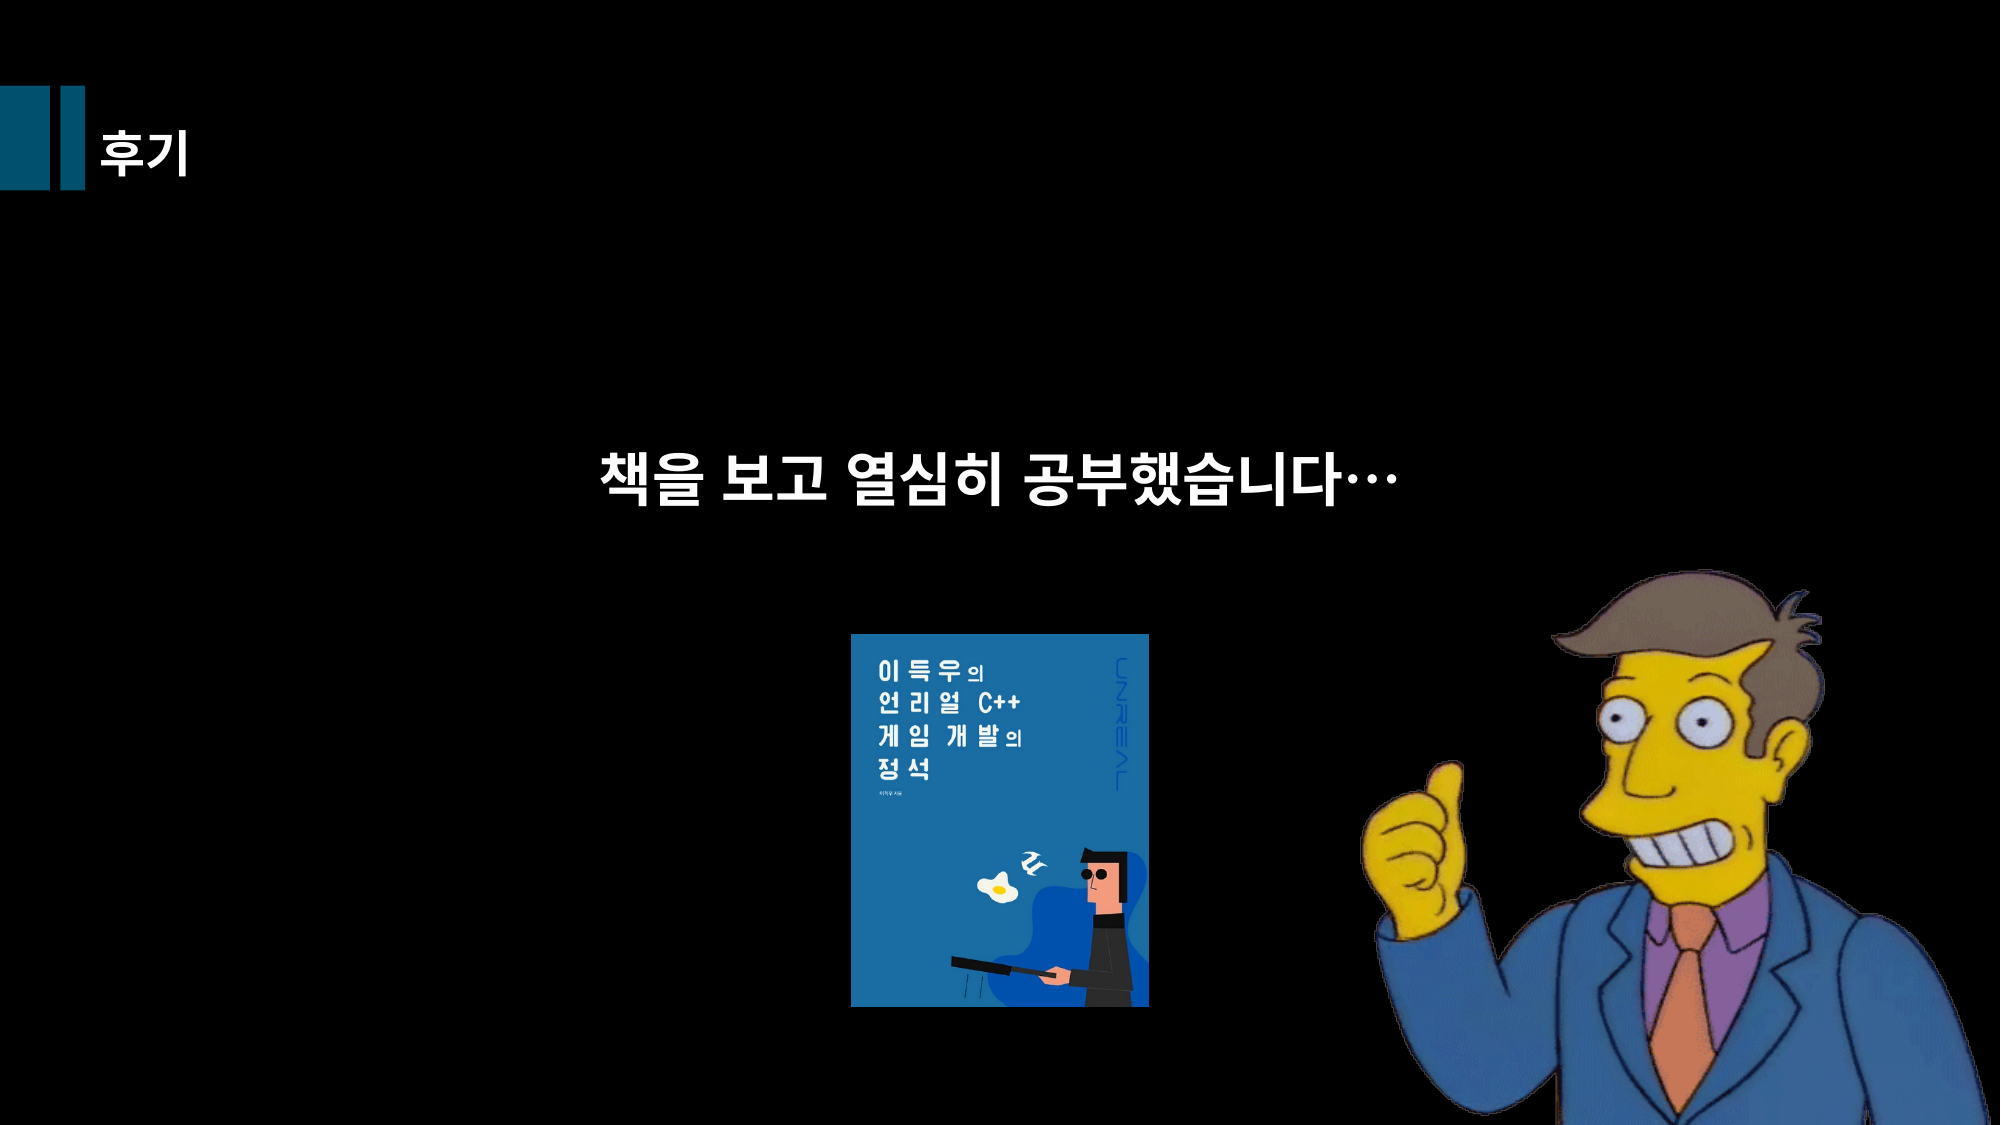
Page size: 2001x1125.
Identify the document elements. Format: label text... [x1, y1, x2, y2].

text_box 책을 보고 열심히 공부했습니다… [410, 443, 1590, 514]
picture [851, 634, 1149, 1007]
text_box [59, 85, 86, 191]
picture [1249, 562, 2000, 1125]
text_box [0, 85, 51, 191]
text_box 후기 [85, 114, 563, 190]
